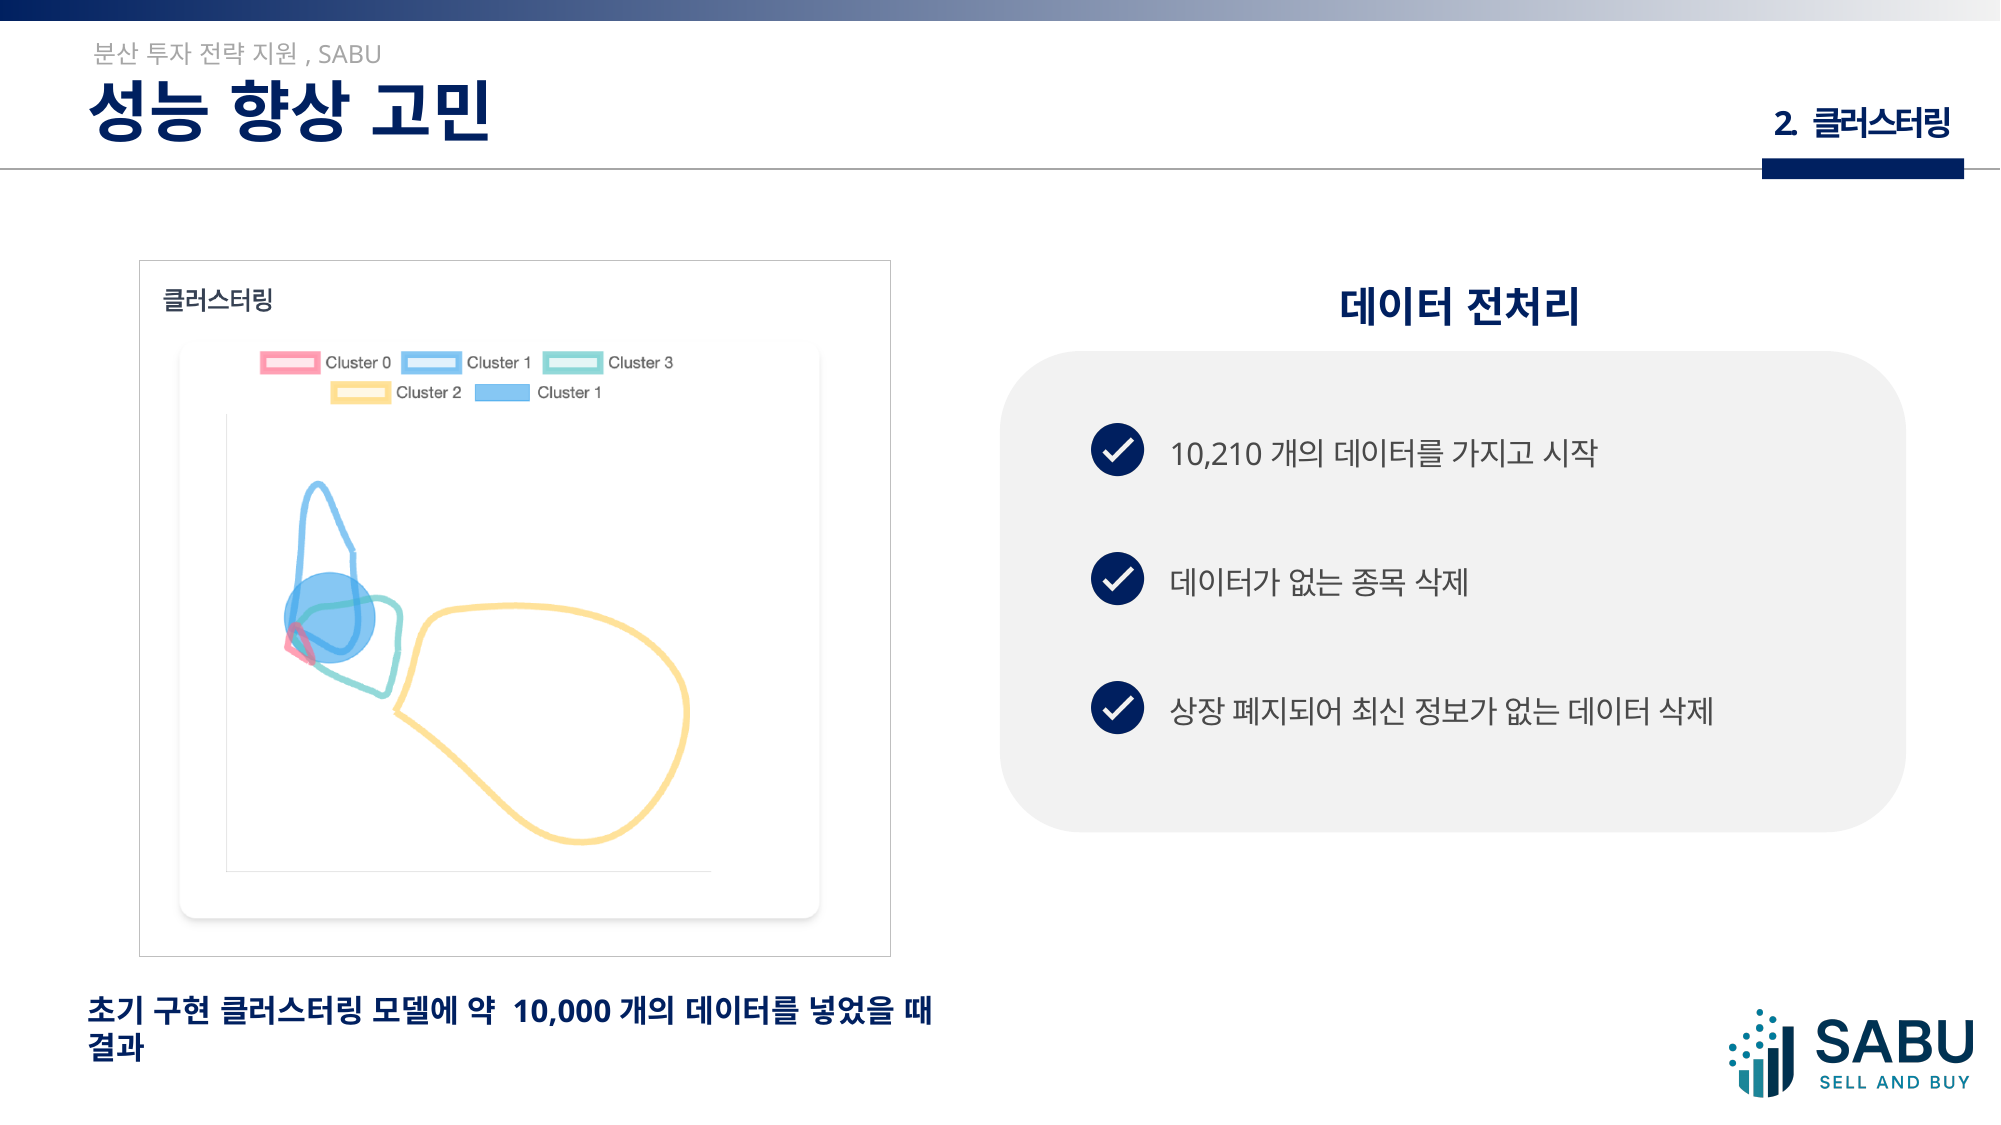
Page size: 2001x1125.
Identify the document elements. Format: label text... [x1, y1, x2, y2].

text_box [998, 349, 1908, 834]
text_box 데이터 전처리 [1100, 280, 1821, 331]
text_box 초기 구현 클러스터링 모델에 약 10,000개의 데이터를 넣었을 때 결과 [87, 990, 943, 1066]
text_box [1083, 545, 1743, 613]
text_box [1083, 674, 1743, 742]
text_box 성능 향상 고민 [87, 70, 809, 151]
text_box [1083, 416, 1743, 484]
text_box 분산 투자 전략 지원, SABU [94, 38, 407, 69]
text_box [1758, 101, 1968, 180]
text_box [0, 0, 2000, 22]
picture [1729, 1009, 1973, 1098]
picture [139, 259, 892, 957]
